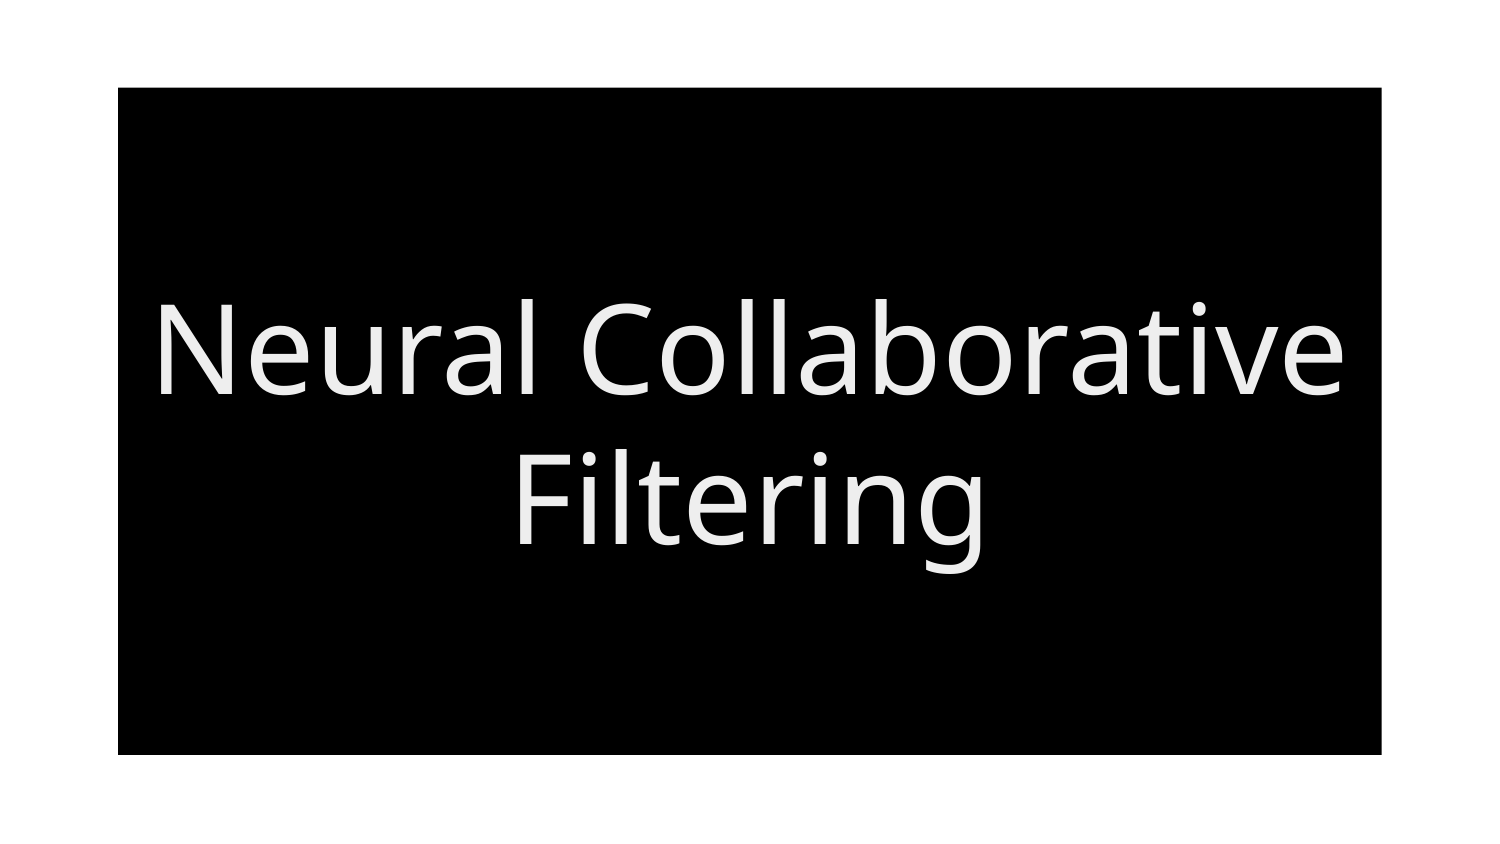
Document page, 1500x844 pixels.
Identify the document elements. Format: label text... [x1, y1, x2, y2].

title Neural Collaborative Filtering [75, 154, 1425, 684]
